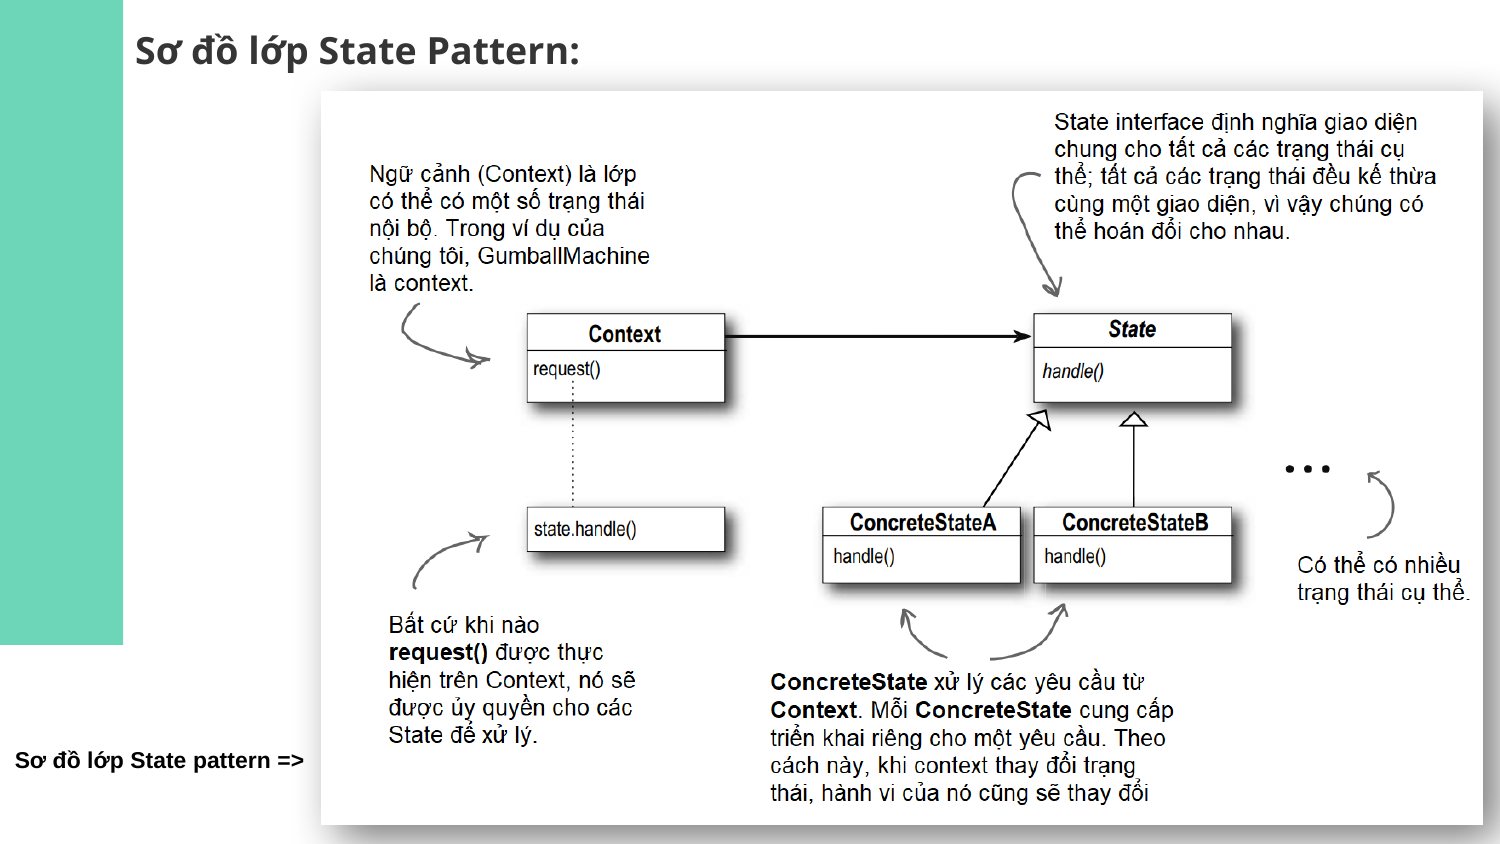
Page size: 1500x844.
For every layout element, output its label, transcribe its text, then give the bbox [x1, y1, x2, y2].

text_box Sơ đồ lớp State pattern => [0, 738, 316, 809]
picture [321, 91, 1484, 825]
text_box Sơ đồ lớp State Pattern: [120, 19, 873, 80]
